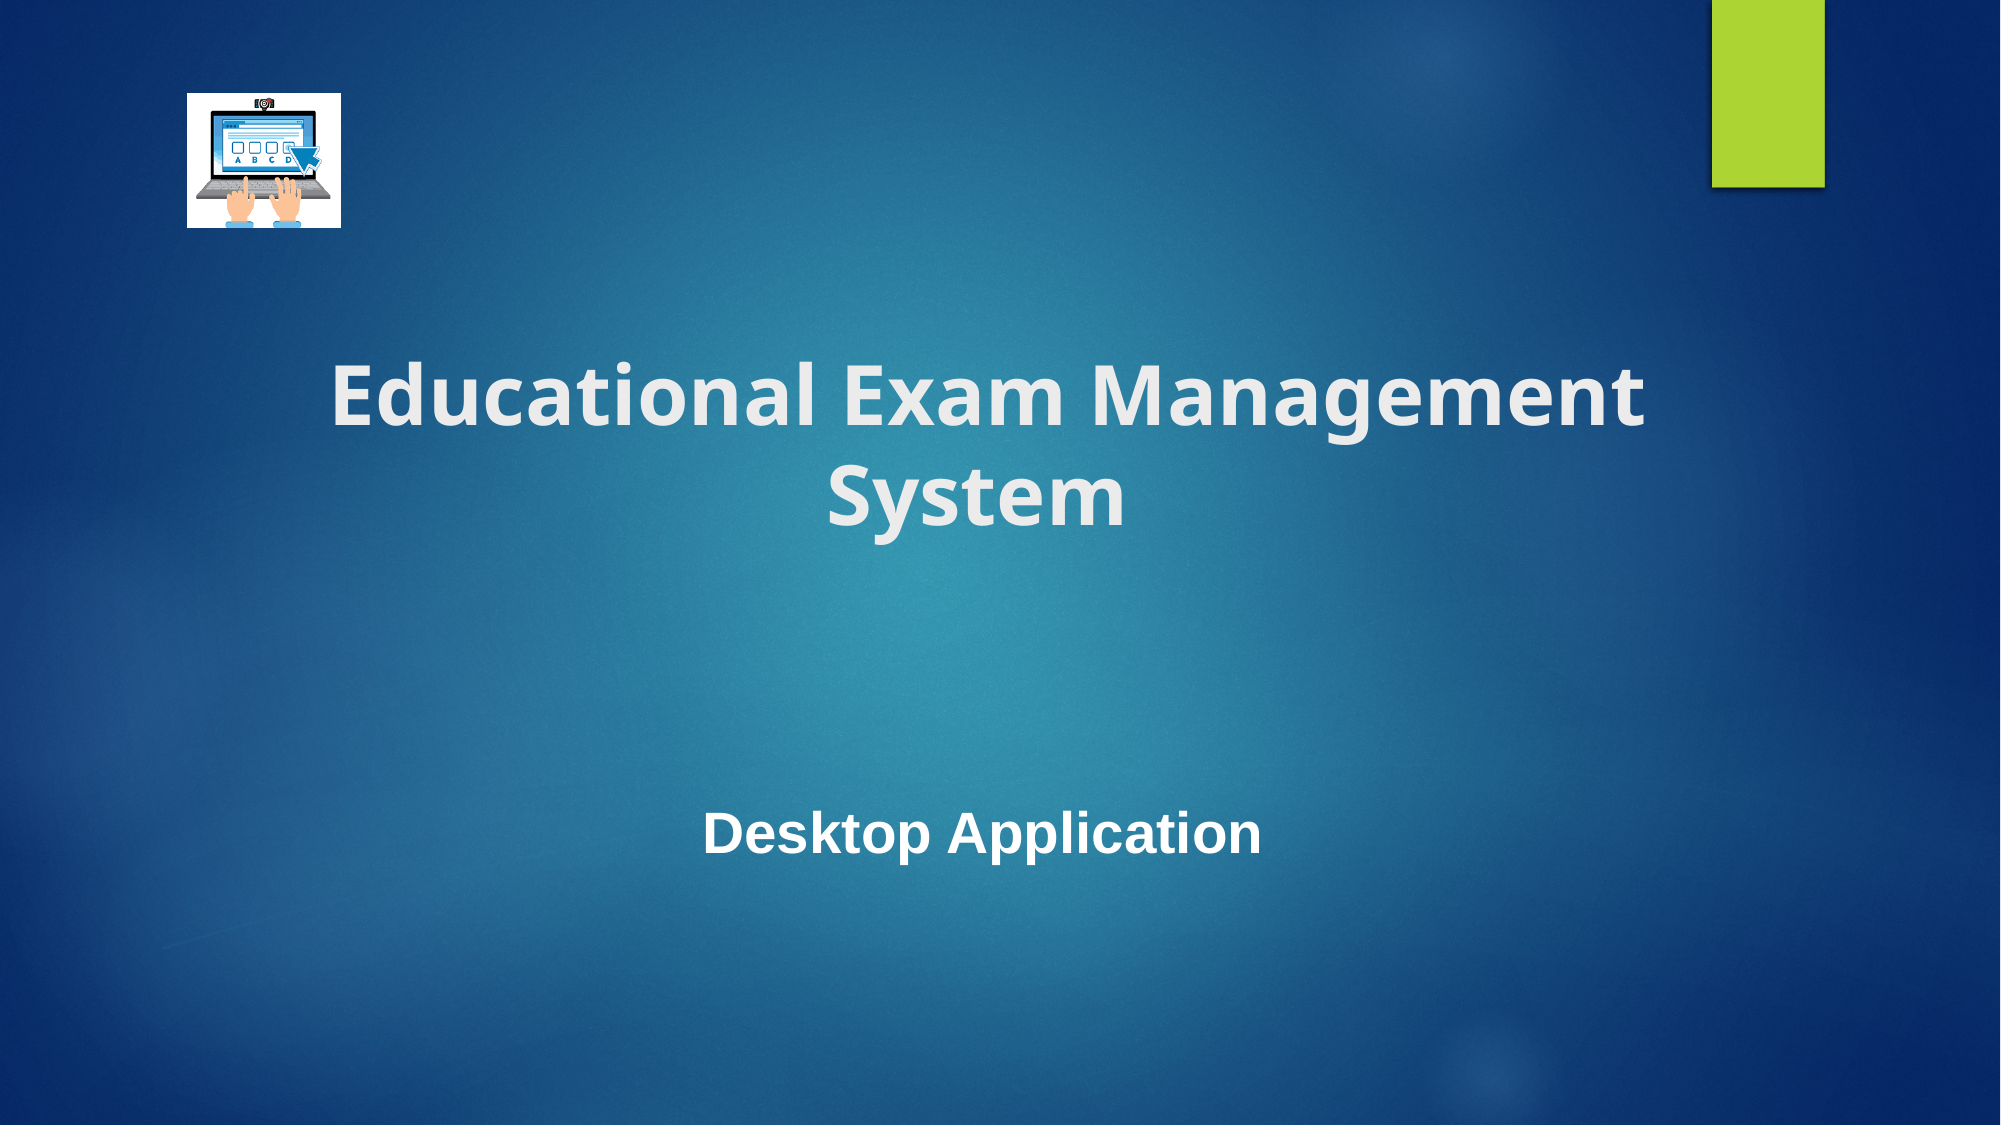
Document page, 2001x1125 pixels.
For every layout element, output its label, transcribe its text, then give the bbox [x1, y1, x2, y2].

text_box Desktop Application [687, 787, 1375, 873]
title Educational Exam Management System [225, 262, 1752, 550]
picture [0, 0, 2001, 1125]
text_box [1712, 0, 1825, 188]
